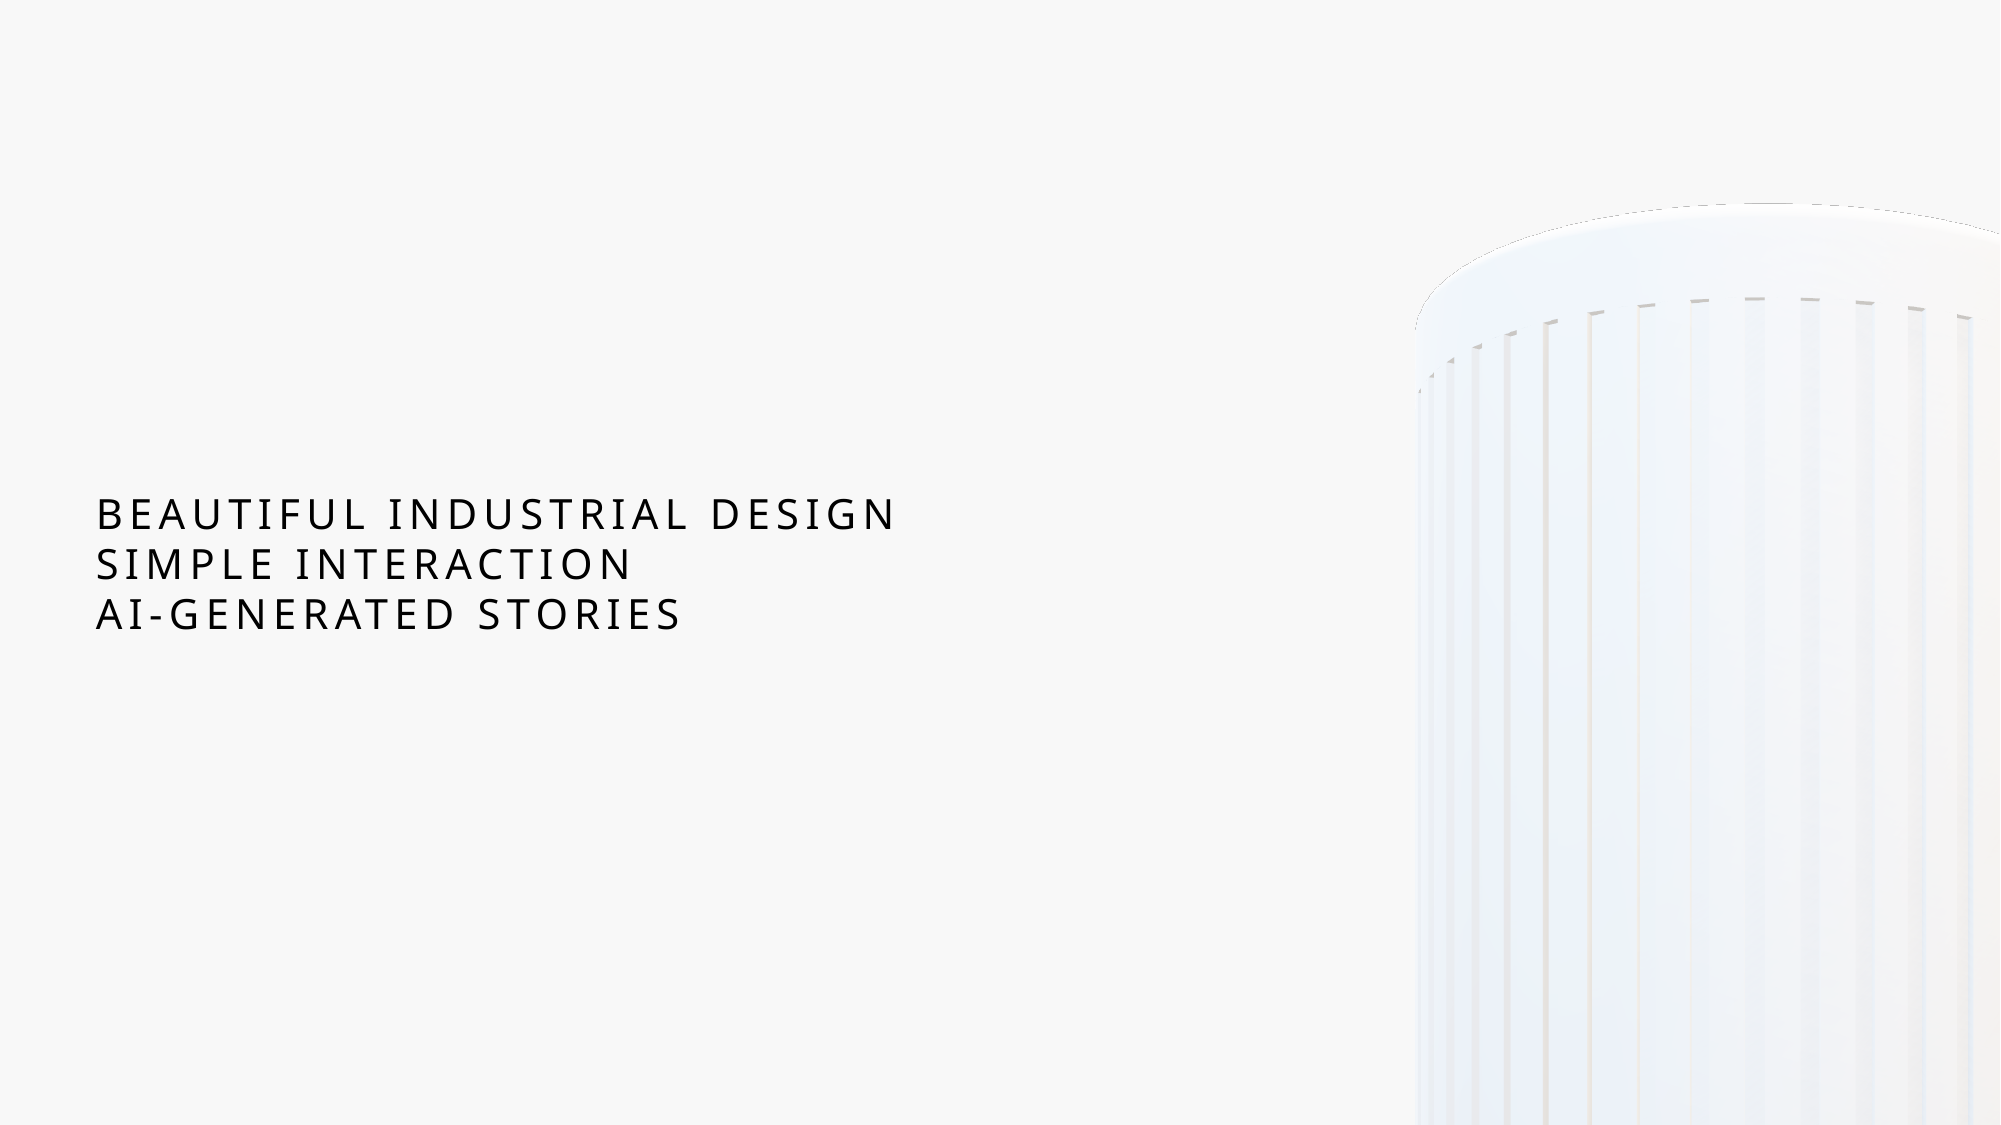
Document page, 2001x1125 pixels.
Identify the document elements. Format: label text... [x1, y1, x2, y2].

picture [1408, 197, 2000, 1125]
text_box BEAUTIFUL INDUSTRIAL DESIGN SIMPLE INTERACTION AI-GENERATED STORIES [81, 479, 1408, 645]
